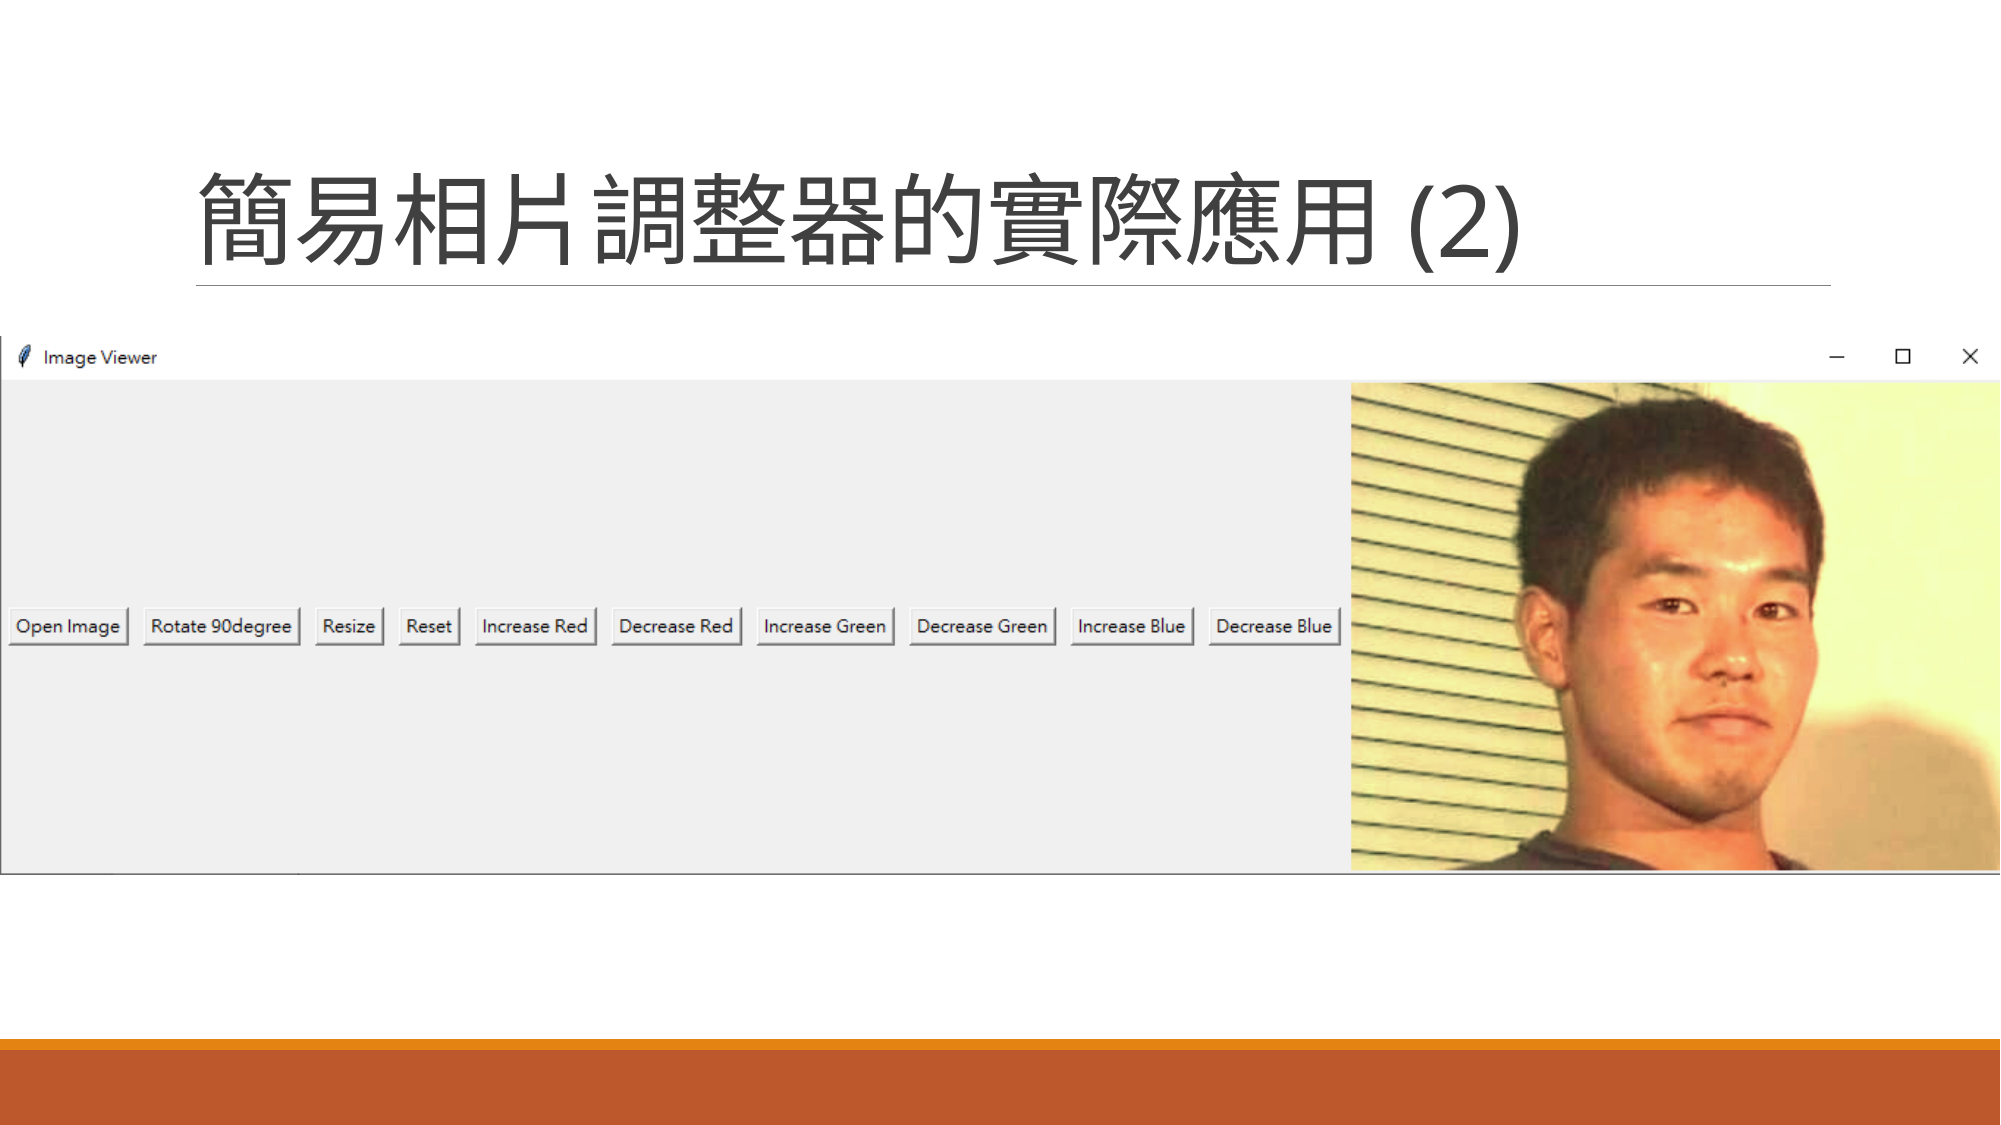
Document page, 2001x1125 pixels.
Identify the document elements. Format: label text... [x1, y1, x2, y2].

picture [0, 335, 2000, 876]
title 簡易相片調整器的實際應用(2) [180, 47, 1830, 285]
